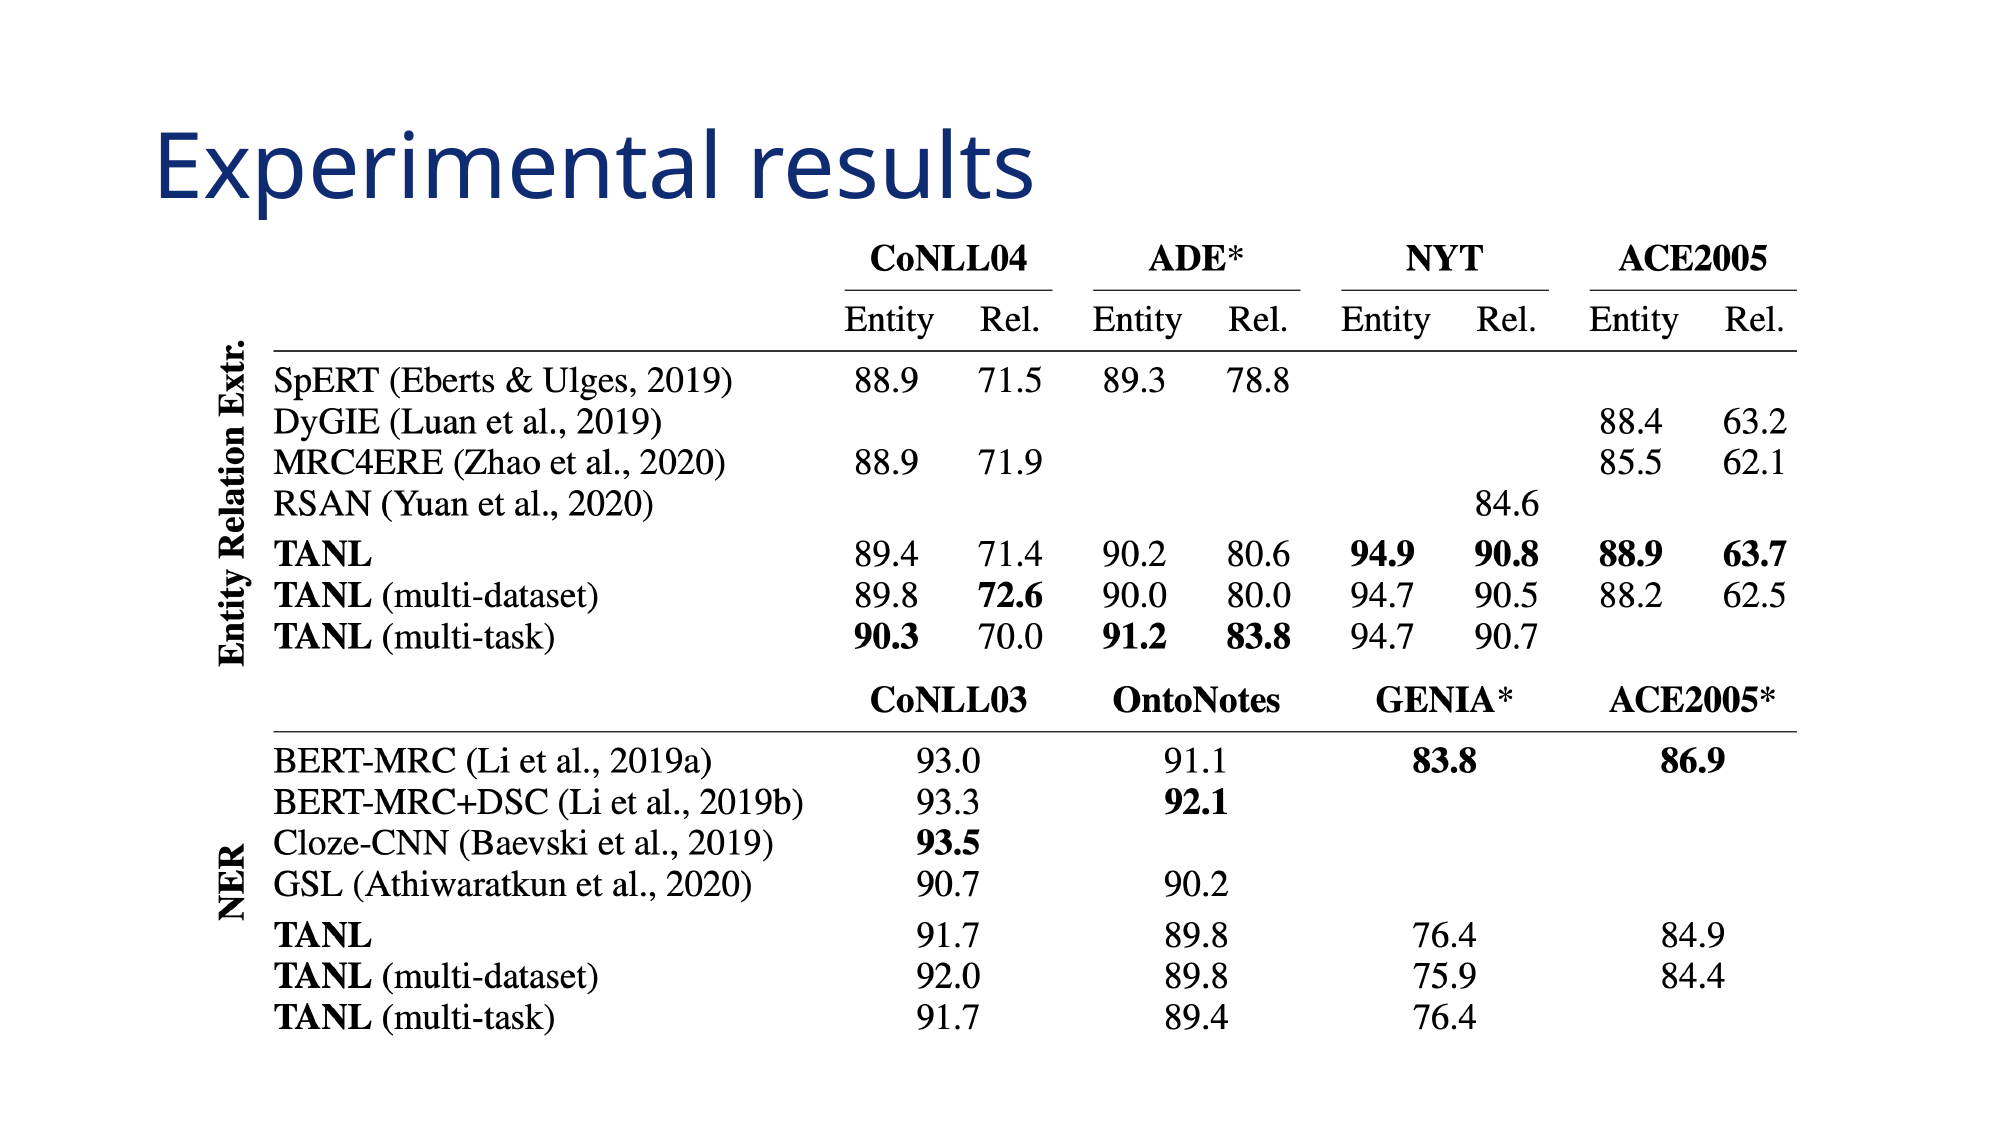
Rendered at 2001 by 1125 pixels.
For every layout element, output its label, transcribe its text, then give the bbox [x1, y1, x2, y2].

title Experimental results [137, 59, 1863, 278]
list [180, 236, 1820, 1052]
